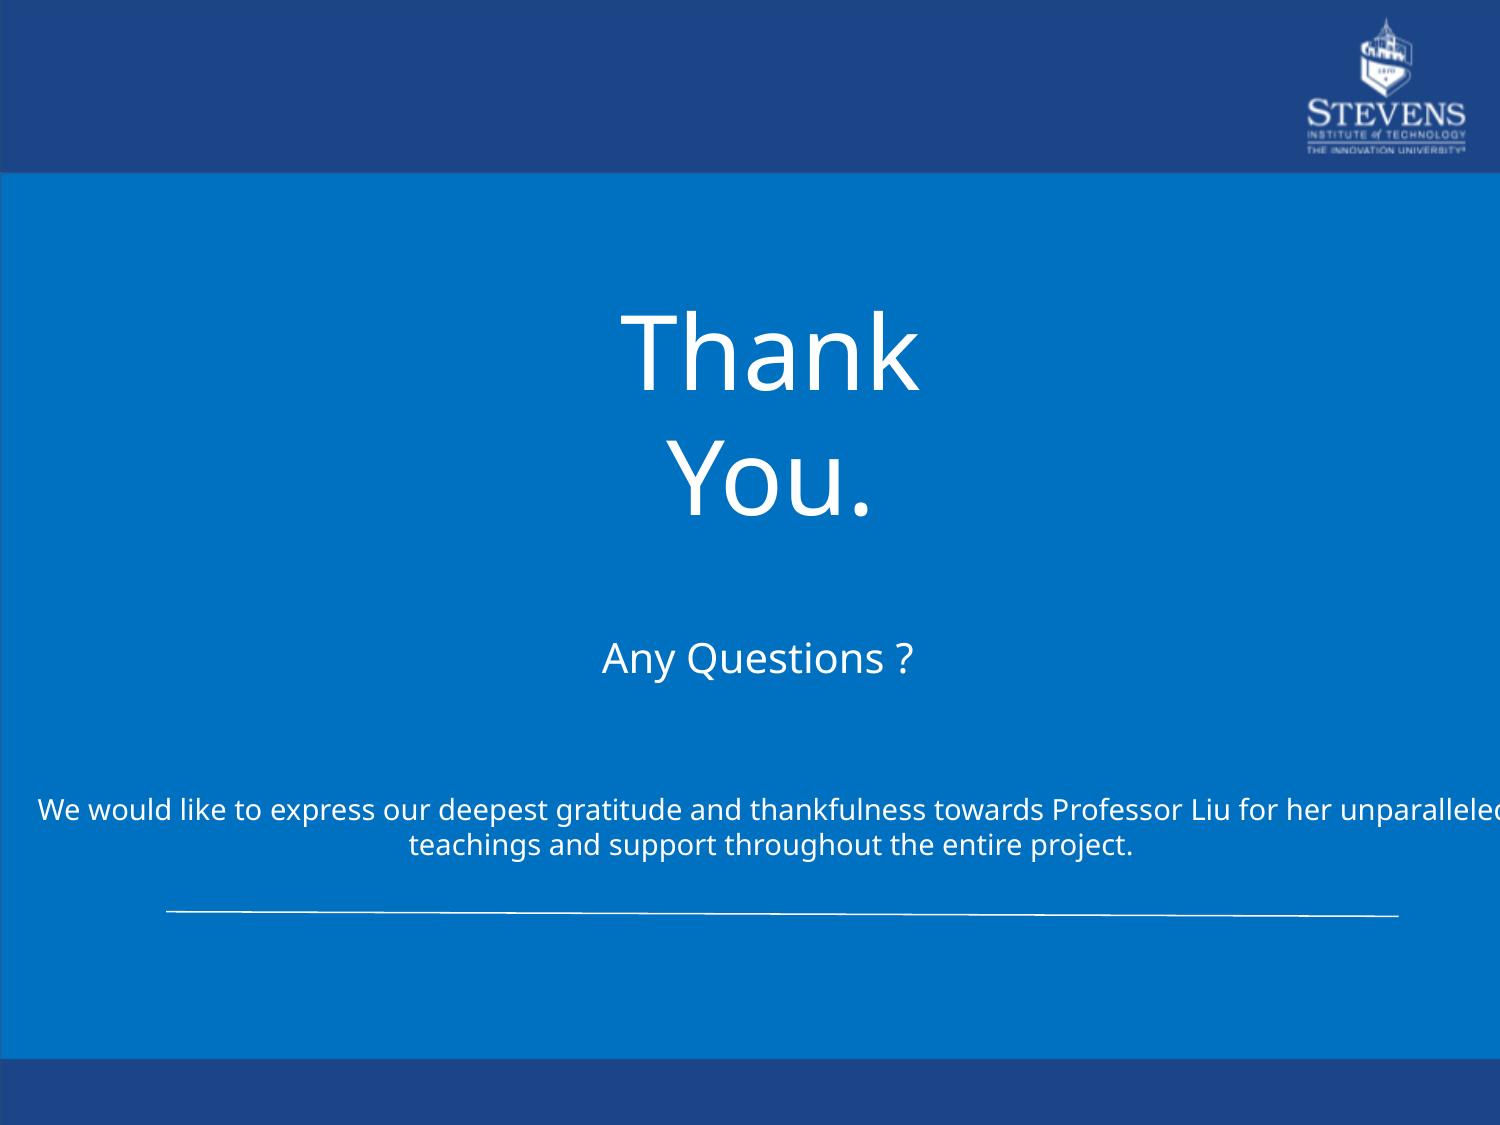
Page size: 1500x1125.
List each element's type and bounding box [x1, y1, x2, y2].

text_box [165, 911, 1399, 917]
picture [0, 0, 1500, 1125]
